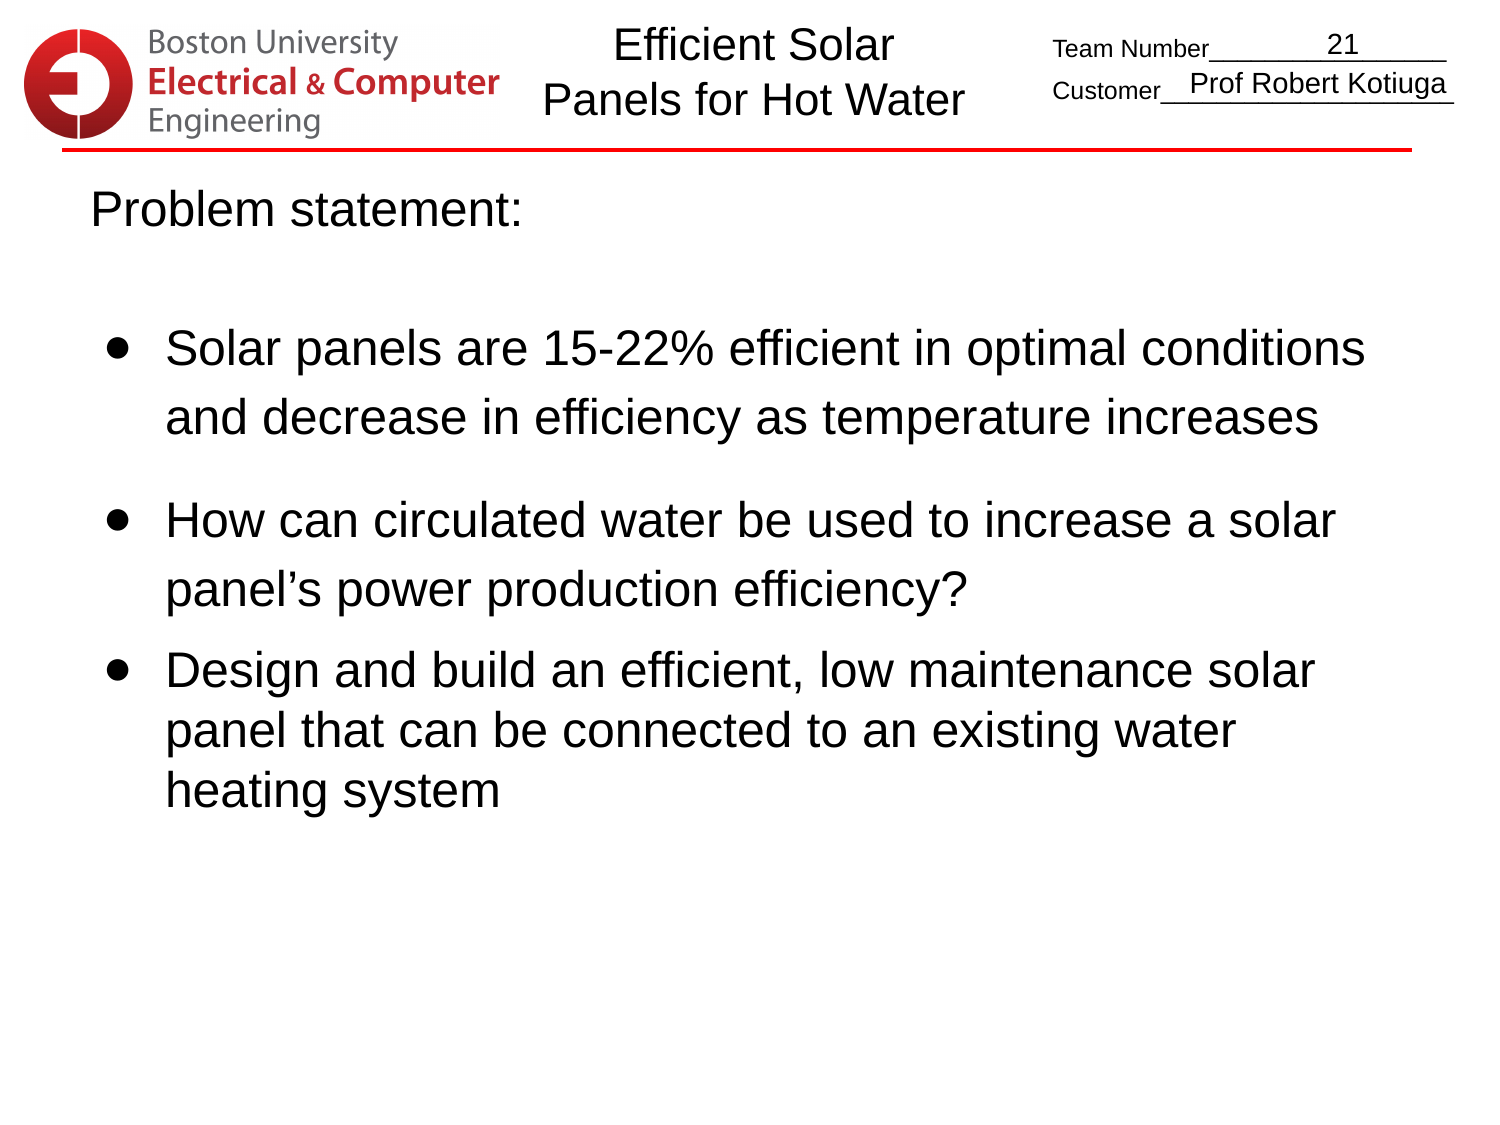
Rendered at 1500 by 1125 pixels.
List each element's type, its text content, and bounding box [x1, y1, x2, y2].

text_box Efficient Solar Panels for Hot Water [523, 0, 984, 140]
picture [24, 24, 500, 140]
text_box How can circulated water be used to increase a solar panel’s power production efficiency? Design and build an efficient, low maintenance solar panel that can be connected to an existing water heating system [74, 463, 1354, 833]
list Problem statement: Solar panels are 15-22% efficient in optimal conditions and decrease in efficiency as temperature increases [75, 168, 1425, 464]
text_box 21 [1311, 10, 1446, 76]
text_box Prof Robert Kotiuga [1174, 49, 1500, 150]
